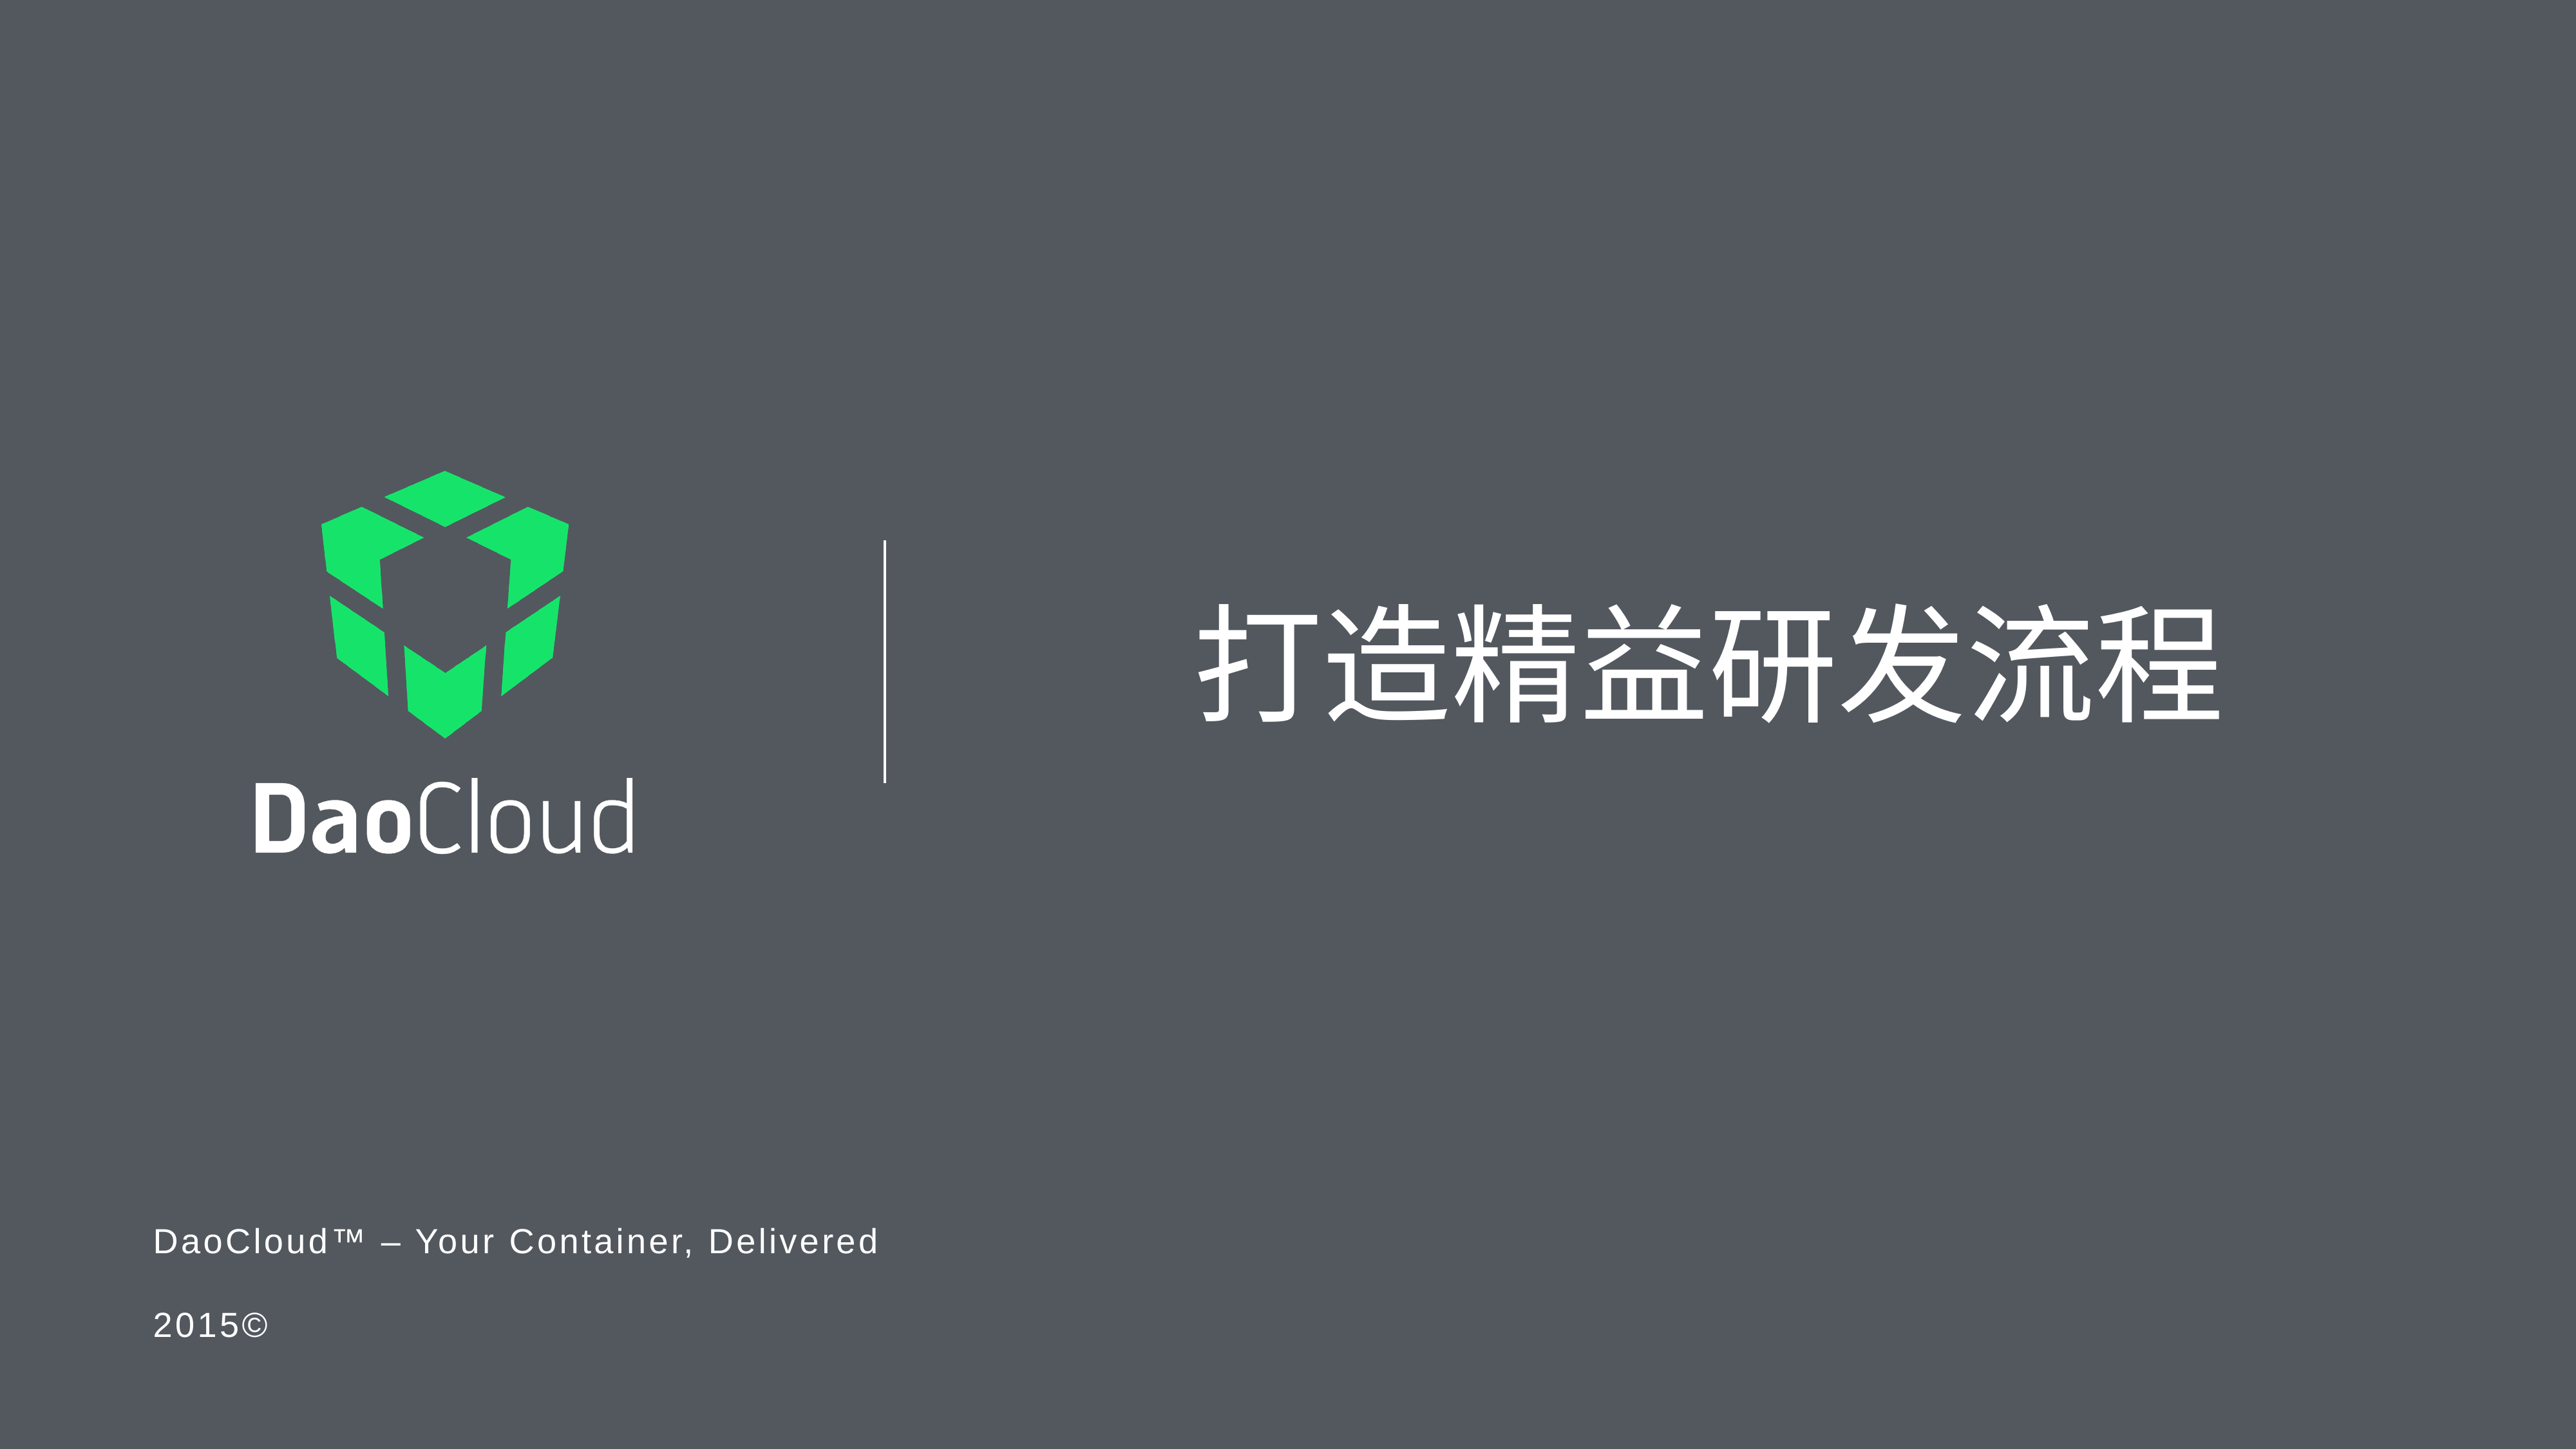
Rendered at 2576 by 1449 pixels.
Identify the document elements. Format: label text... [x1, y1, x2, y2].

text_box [884, 540, 2427, 784]
picture [193, 412, 694, 912]
text_box DaoCloud™ – Your Container, Delivered 2015© [153, 1218, 952, 1387]
